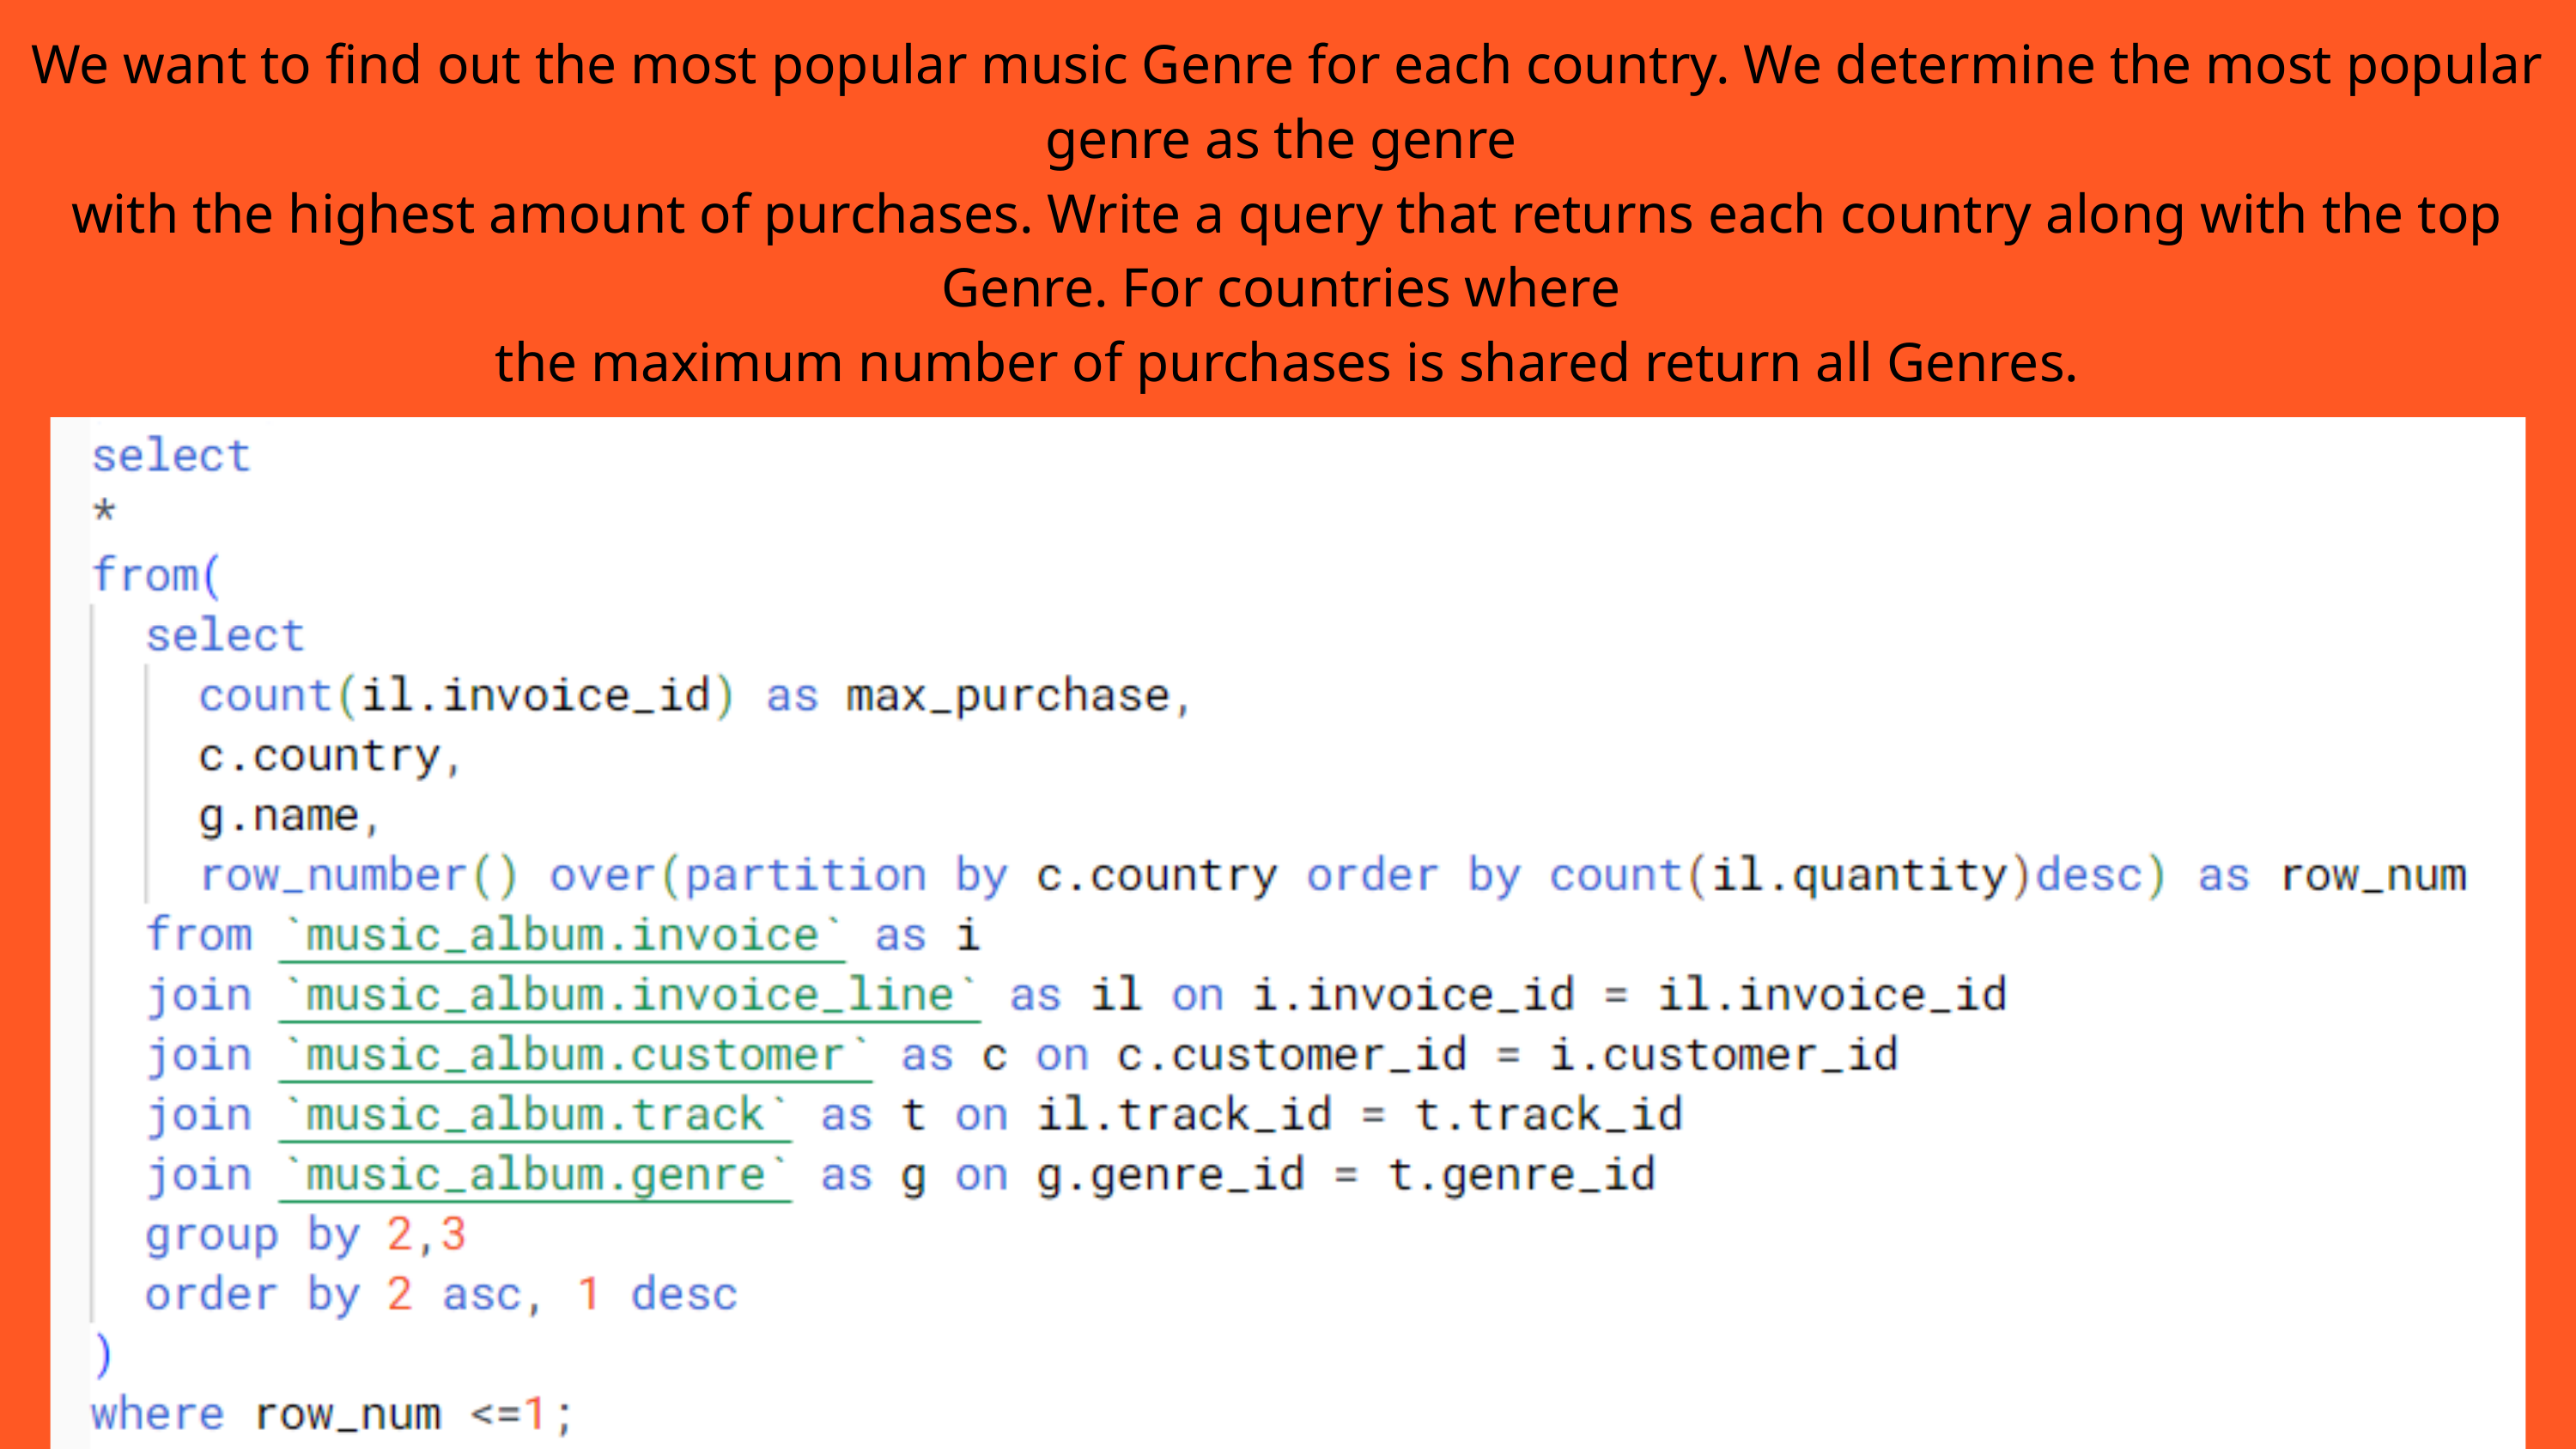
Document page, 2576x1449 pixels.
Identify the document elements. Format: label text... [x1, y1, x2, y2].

text_box [50, 417, 2526, 1449]
text_box We want to find out the most popular music Genre for each country. We determine the most popular genre as the genre with the highest amount of purchases. Write a query that returns each country along with the top Genre. For countries where the maximum number of purchases is shared return all Genres. [0, 19, 2576, 392]
